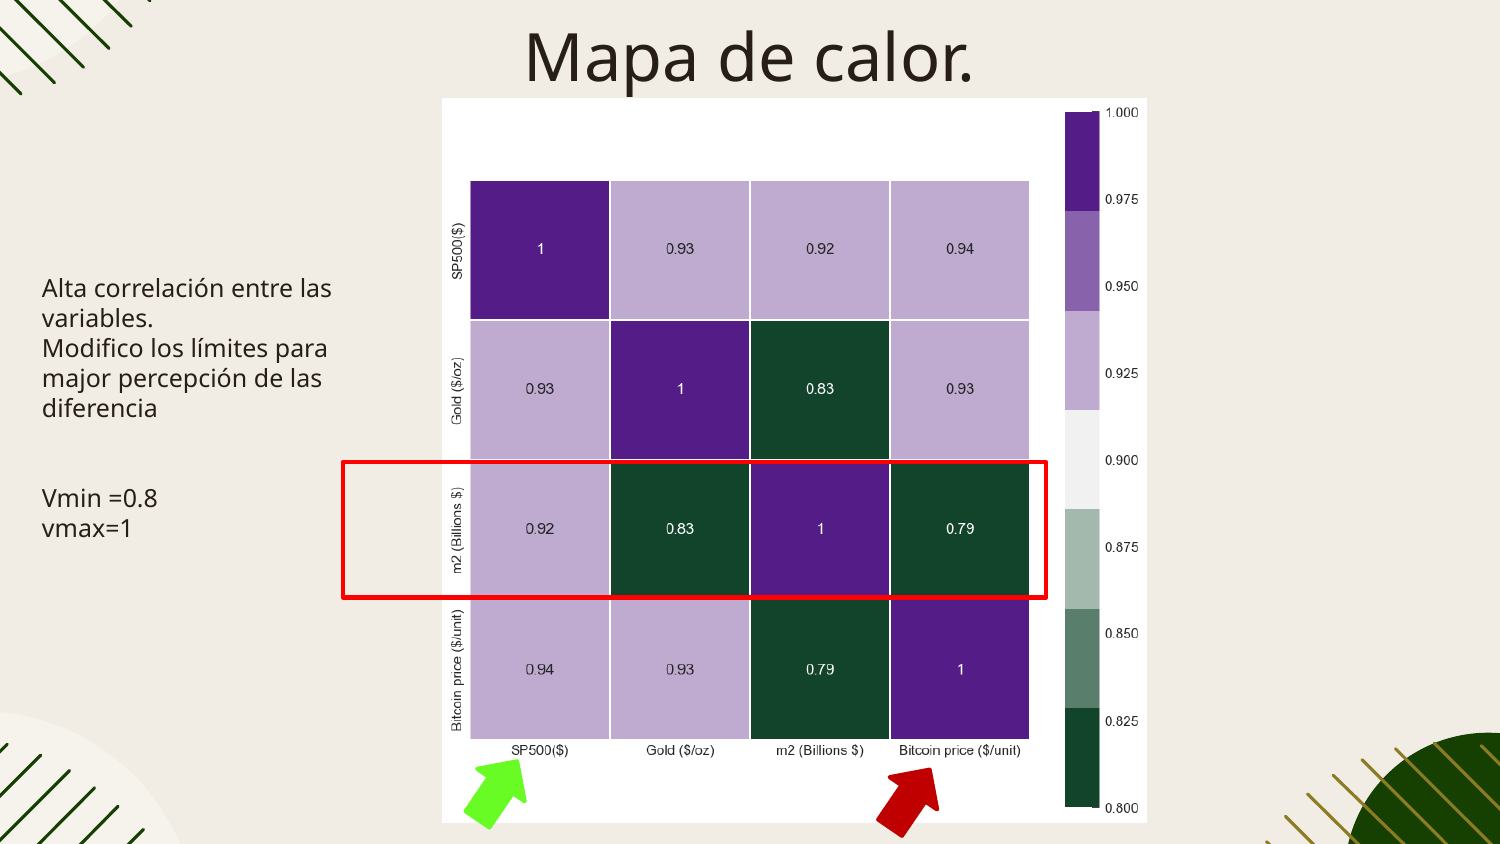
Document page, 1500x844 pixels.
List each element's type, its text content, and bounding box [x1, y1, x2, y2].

text_box Alta correlación entre las variables. Modifico los límites para major percepción de las diferencia Vmin =0.8 vmax=1 [26, 257, 383, 639]
picture [442, 98, 1147, 824]
text_box [892, 832, 908, 838]
title Mapa de calor. [116, 0, 1383, 117]
text_box [341, 460, 437, 600]
